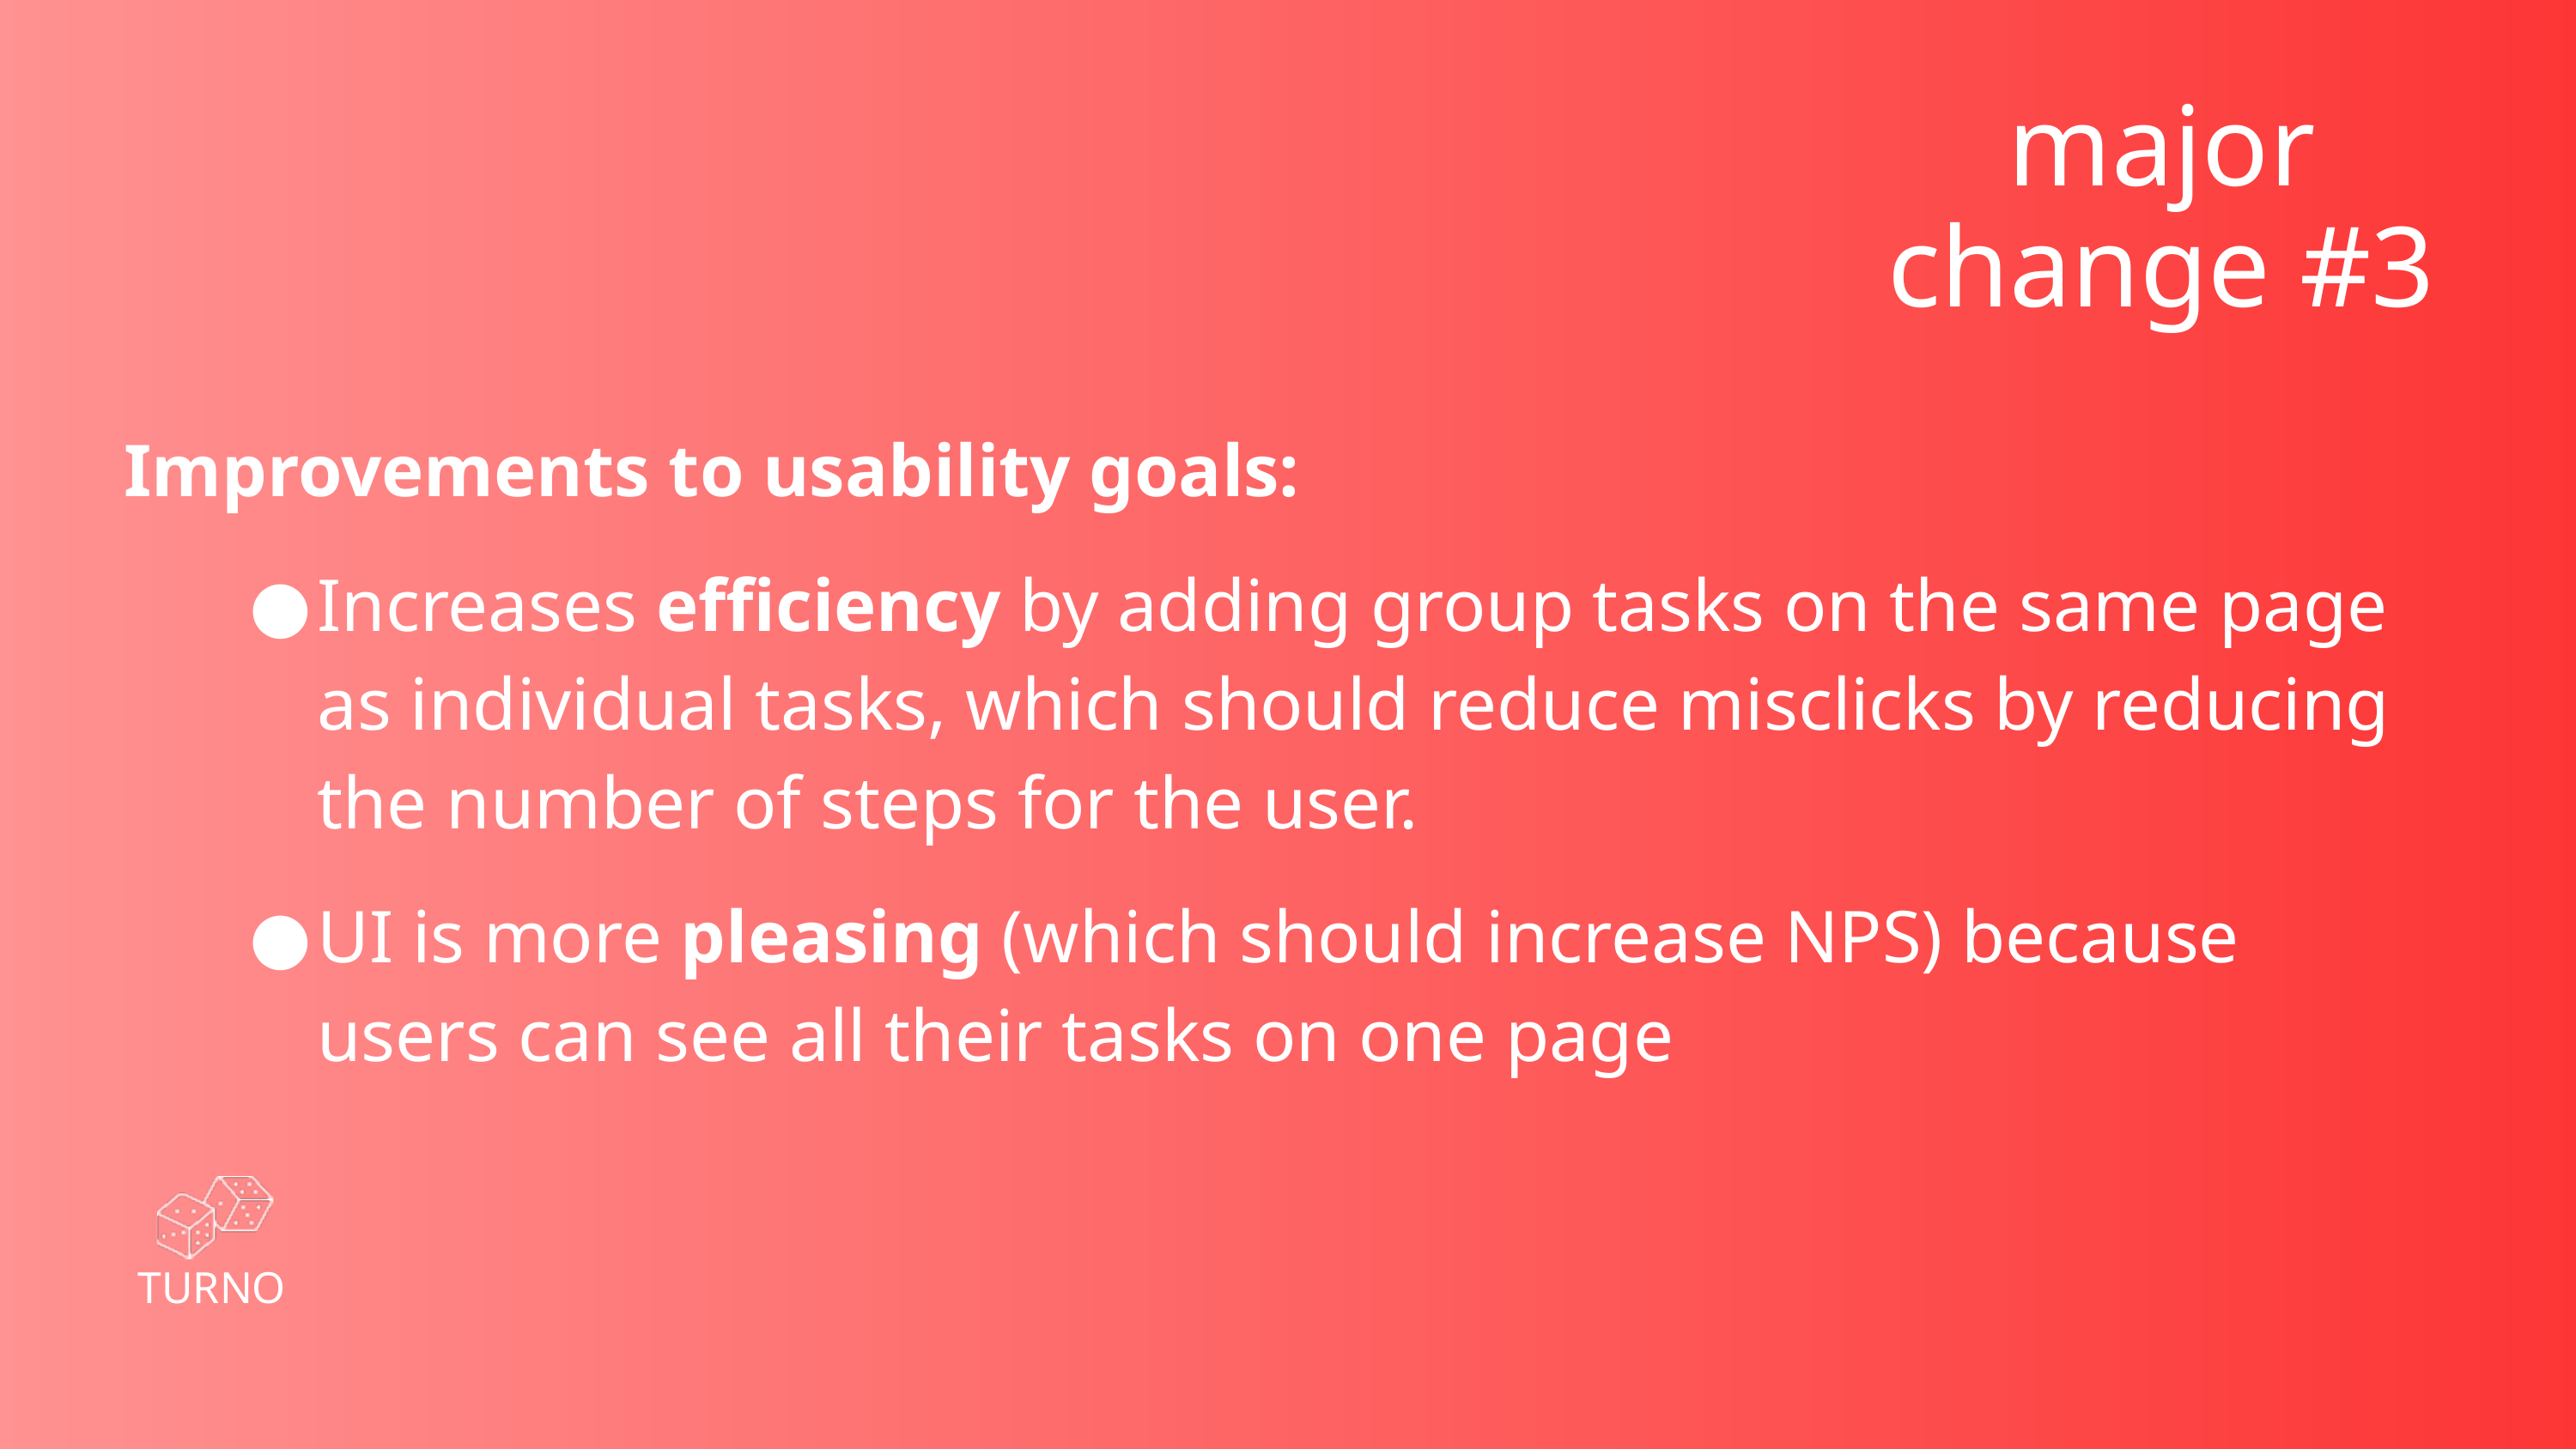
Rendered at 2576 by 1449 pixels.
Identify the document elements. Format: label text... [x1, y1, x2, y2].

text_box Improvements to usability goals: Increases efficiency by adding group tasks on the same page as individual tasks, which should reduce misclicks by reducing the number of steps for the user. UI is more pleasing (which should increase NPS) because users can see all their tasks on one page [111, 399, 2432, 1259]
text_box TURNO [137, 1259, 1282, 1313]
text_box major change #3 [1831, 76, 2493, 344]
